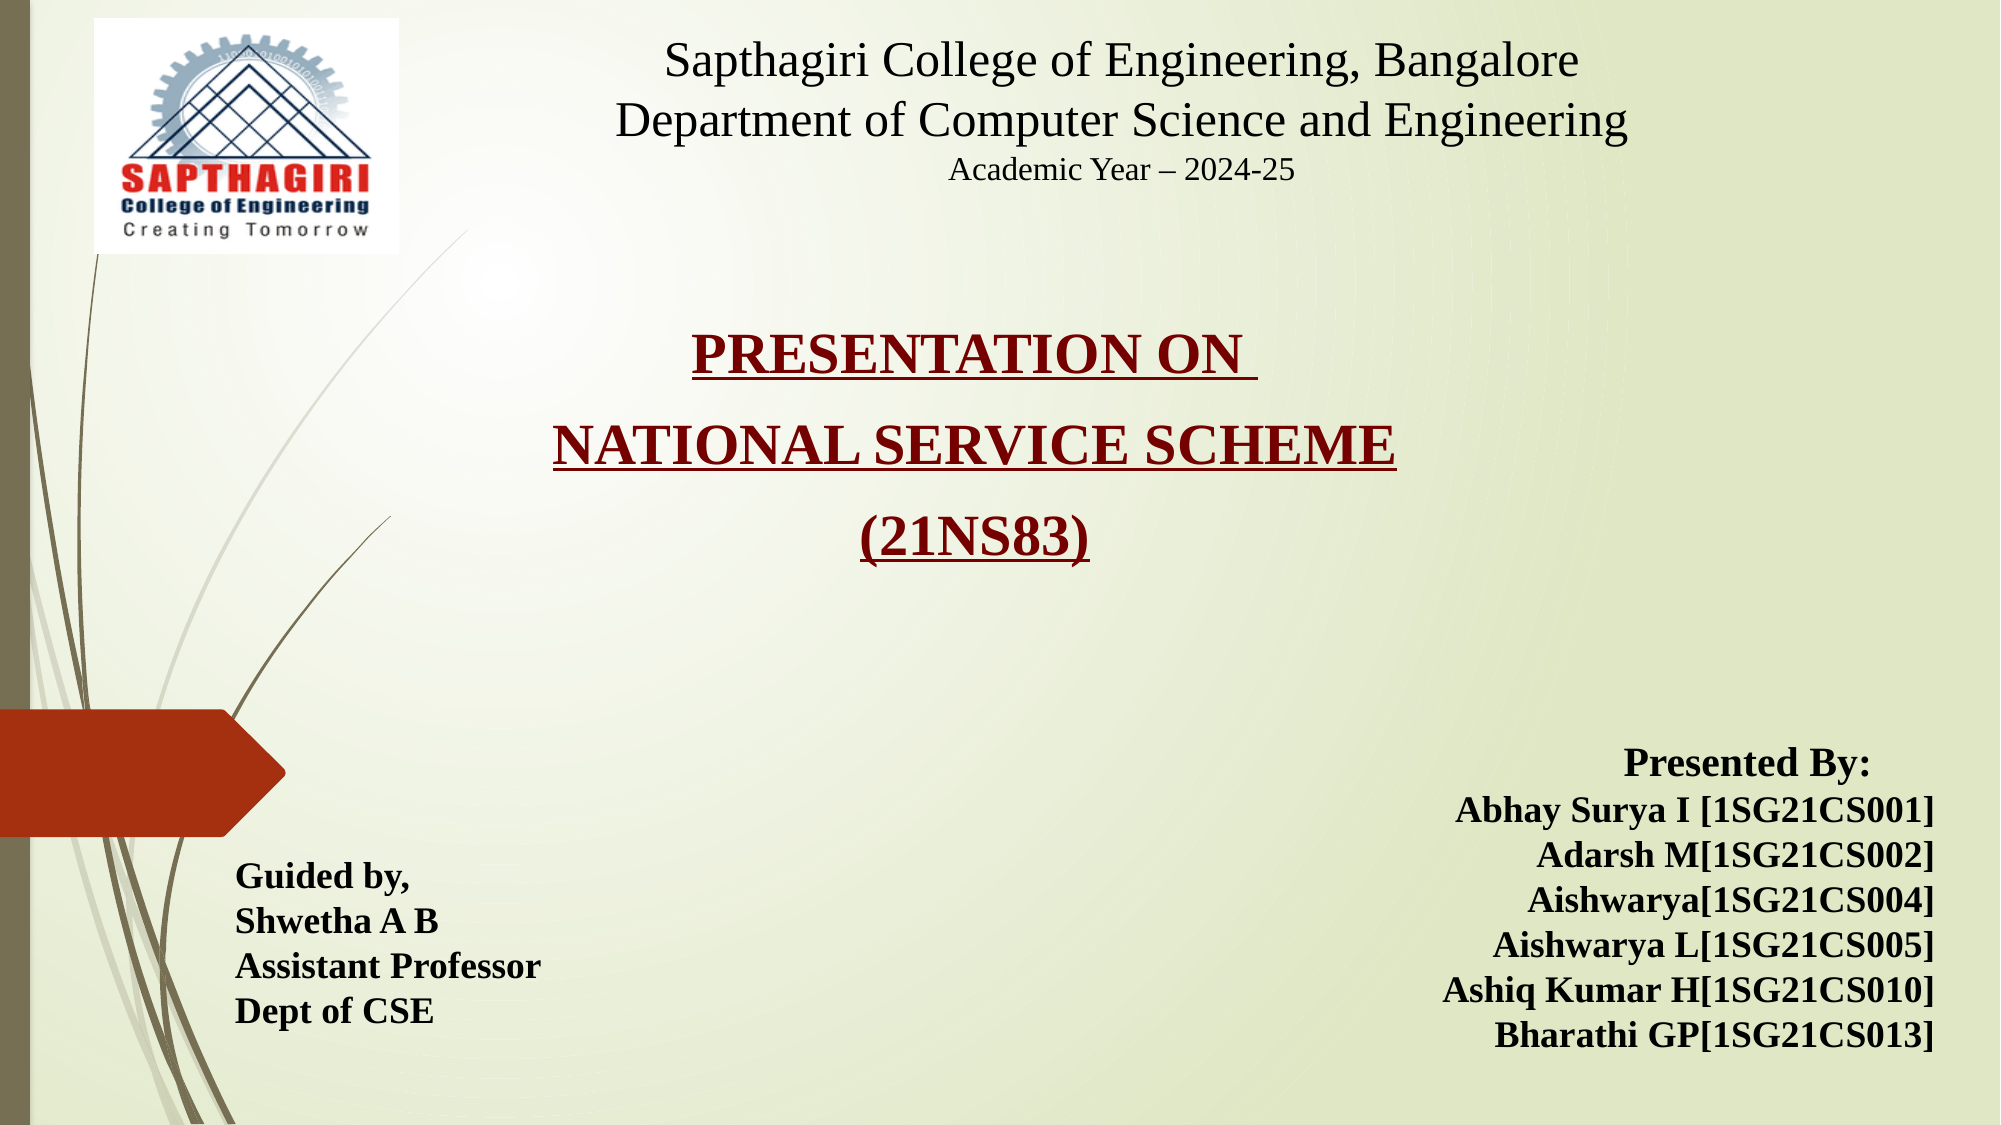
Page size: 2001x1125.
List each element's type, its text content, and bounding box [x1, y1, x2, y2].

text_box Presented By: Abhay Surya I [1SG21CS001] Adarsh M[1SG21CS002] Aishwarya[1SG21CS004] Aishwarya L[1SG21CS005] Ashiq Kumar H[1SG21CS010] Bharathi GP[1SG21CS013] [894, 727, 1950, 1125]
text_box Sapthagiri College of Engineering, Bangalore Department of Computer Science and Engineering Academic Year – 2024-25 [400, 19, 1846, 195]
text_box PRESENTATION ON NATIONAL SERVICE SCHEME (21NS83) [0, 216, 1950, 861]
picture [93, 18, 400, 254]
text_box Guided by, Shwetha A B Assistant Professor Dept of CSE [220, 843, 694, 1084]
